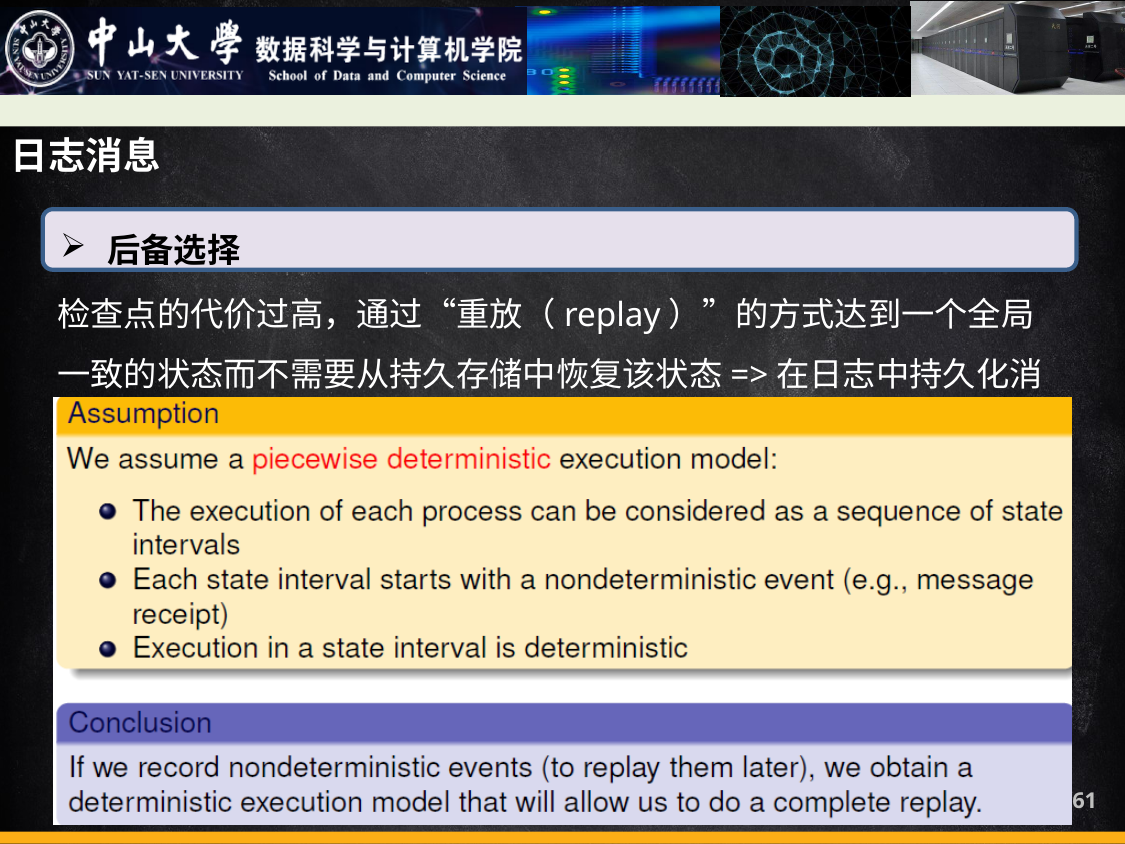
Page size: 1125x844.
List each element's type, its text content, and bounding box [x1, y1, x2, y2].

picture [0, 127, 1125, 831]
text_box 日志消息 [0, 124, 858, 185]
text_box 检查点的代价过高，通过“重放（replay）”的方式达到一个全局一致的状态而不需要从持久存储中恢复该状态=>在日志中持久化消息； [42, 265, 1077, 461]
picture [0, 0, 1125, 97]
text_box 后备选择 [40, 207, 1079, 266]
